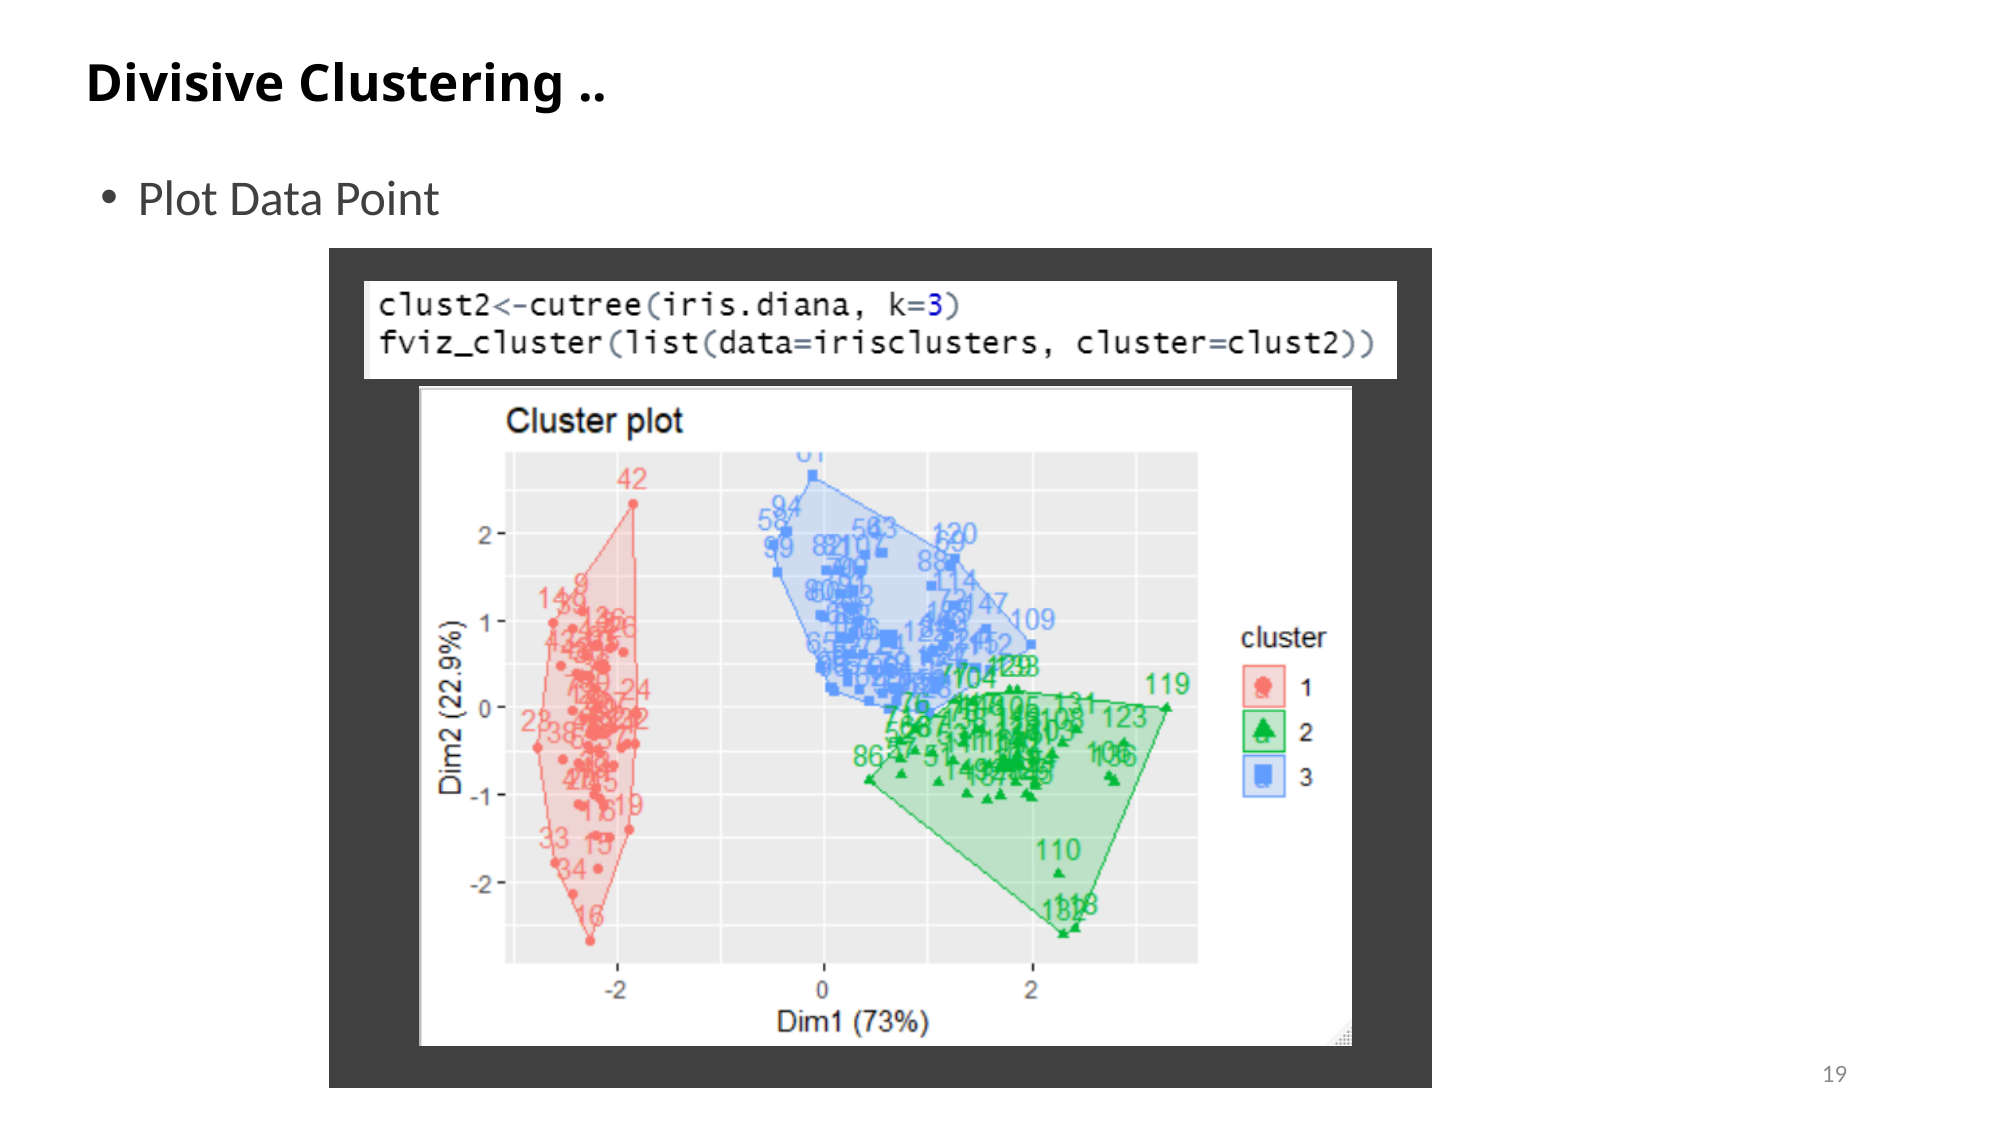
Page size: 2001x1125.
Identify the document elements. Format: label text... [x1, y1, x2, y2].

title Divisive Clustering .. [70, 49, 1569, 121]
list Plot Data Point [70, 142, 1863, 240]
slide_number 19 [1412, 1042, 1863, 1103]
picture [328, 247, 1433, 1088]
